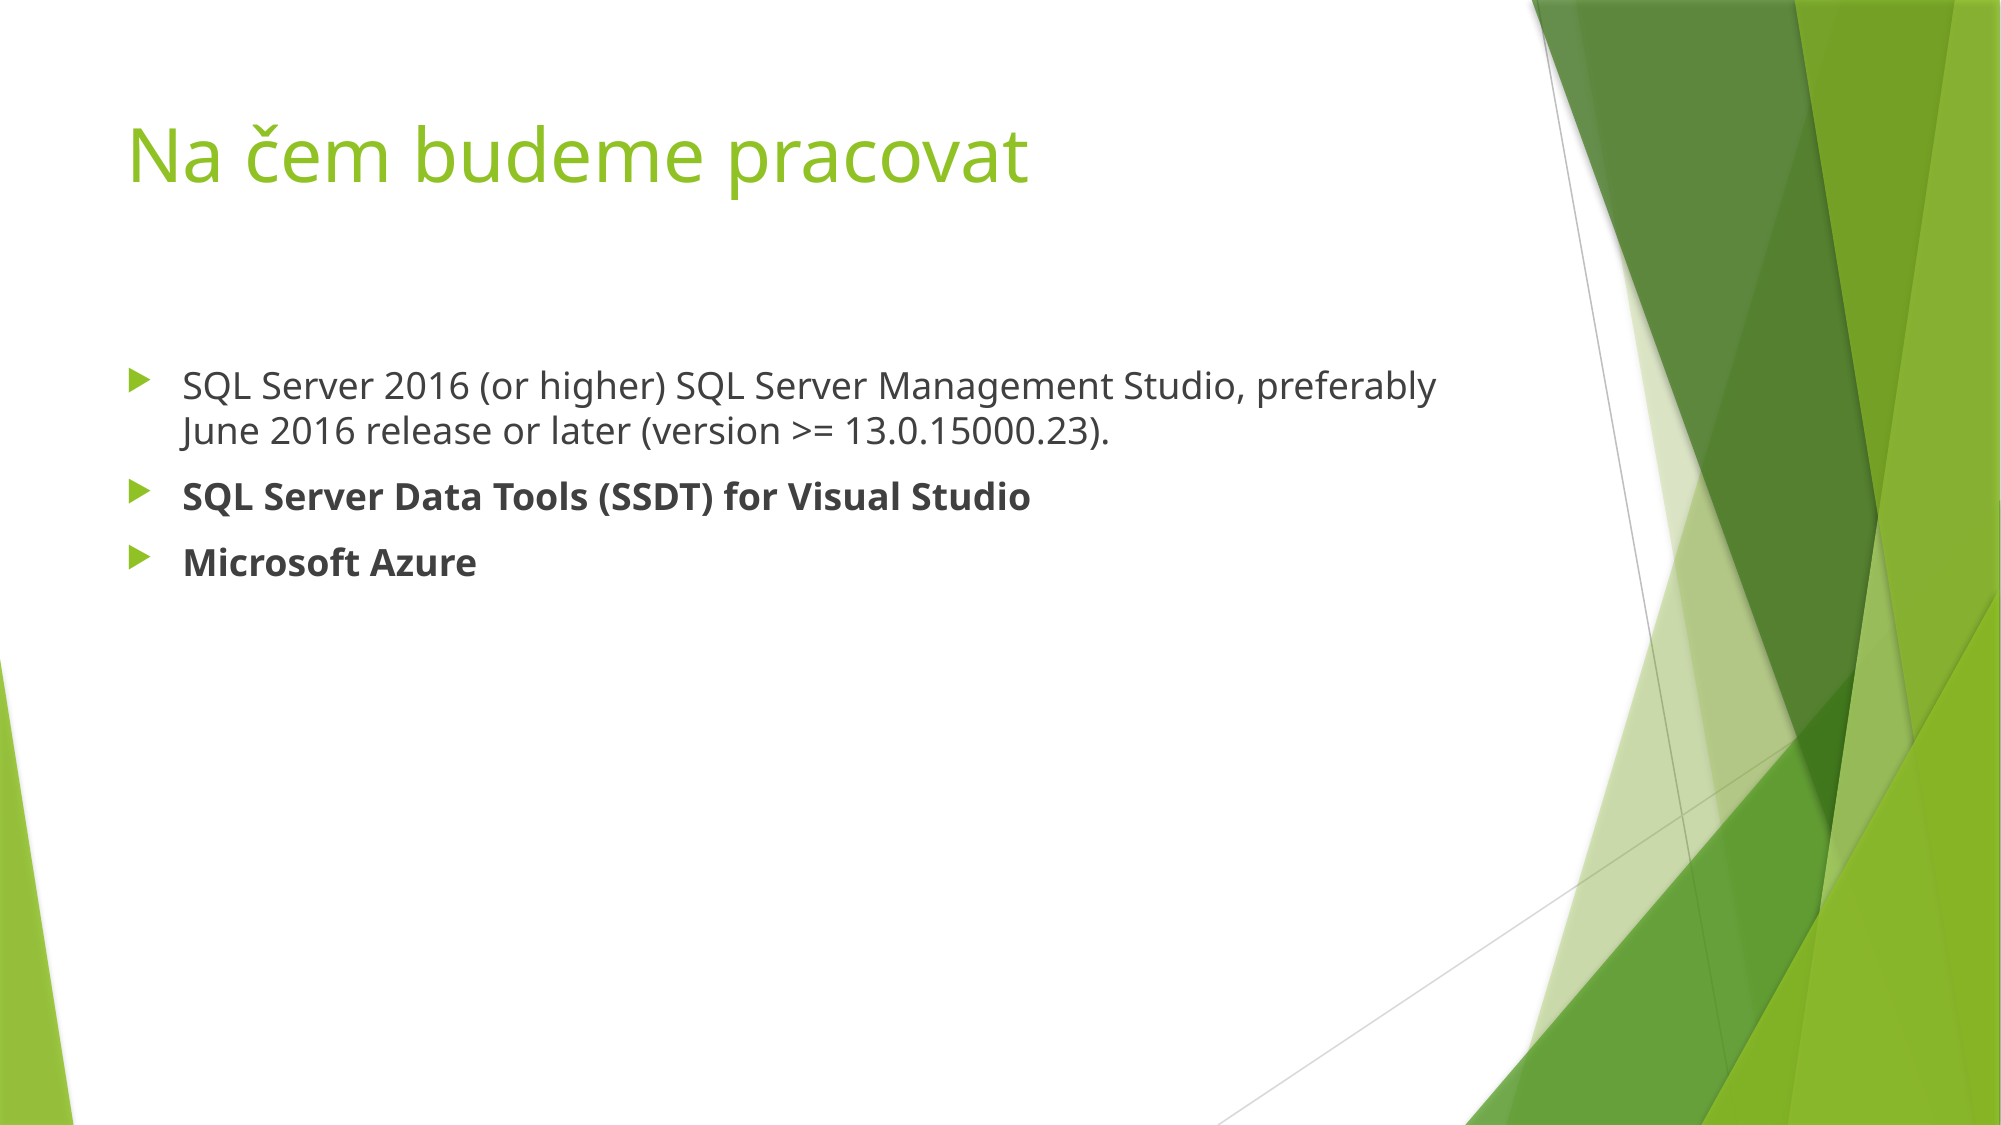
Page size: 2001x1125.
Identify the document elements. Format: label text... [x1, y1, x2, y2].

title Na čem budeme pracovat [111, 99, 1522, 317]
list SQL Server 2016 (or higher) SQL Server Management Studio, preferably June 2016 release or later (version >= 13.0.15000.23). SQL Server Data Tools (SSDT) for Visual Studio Microsoft Azure [111, 354, 1522, 992]
